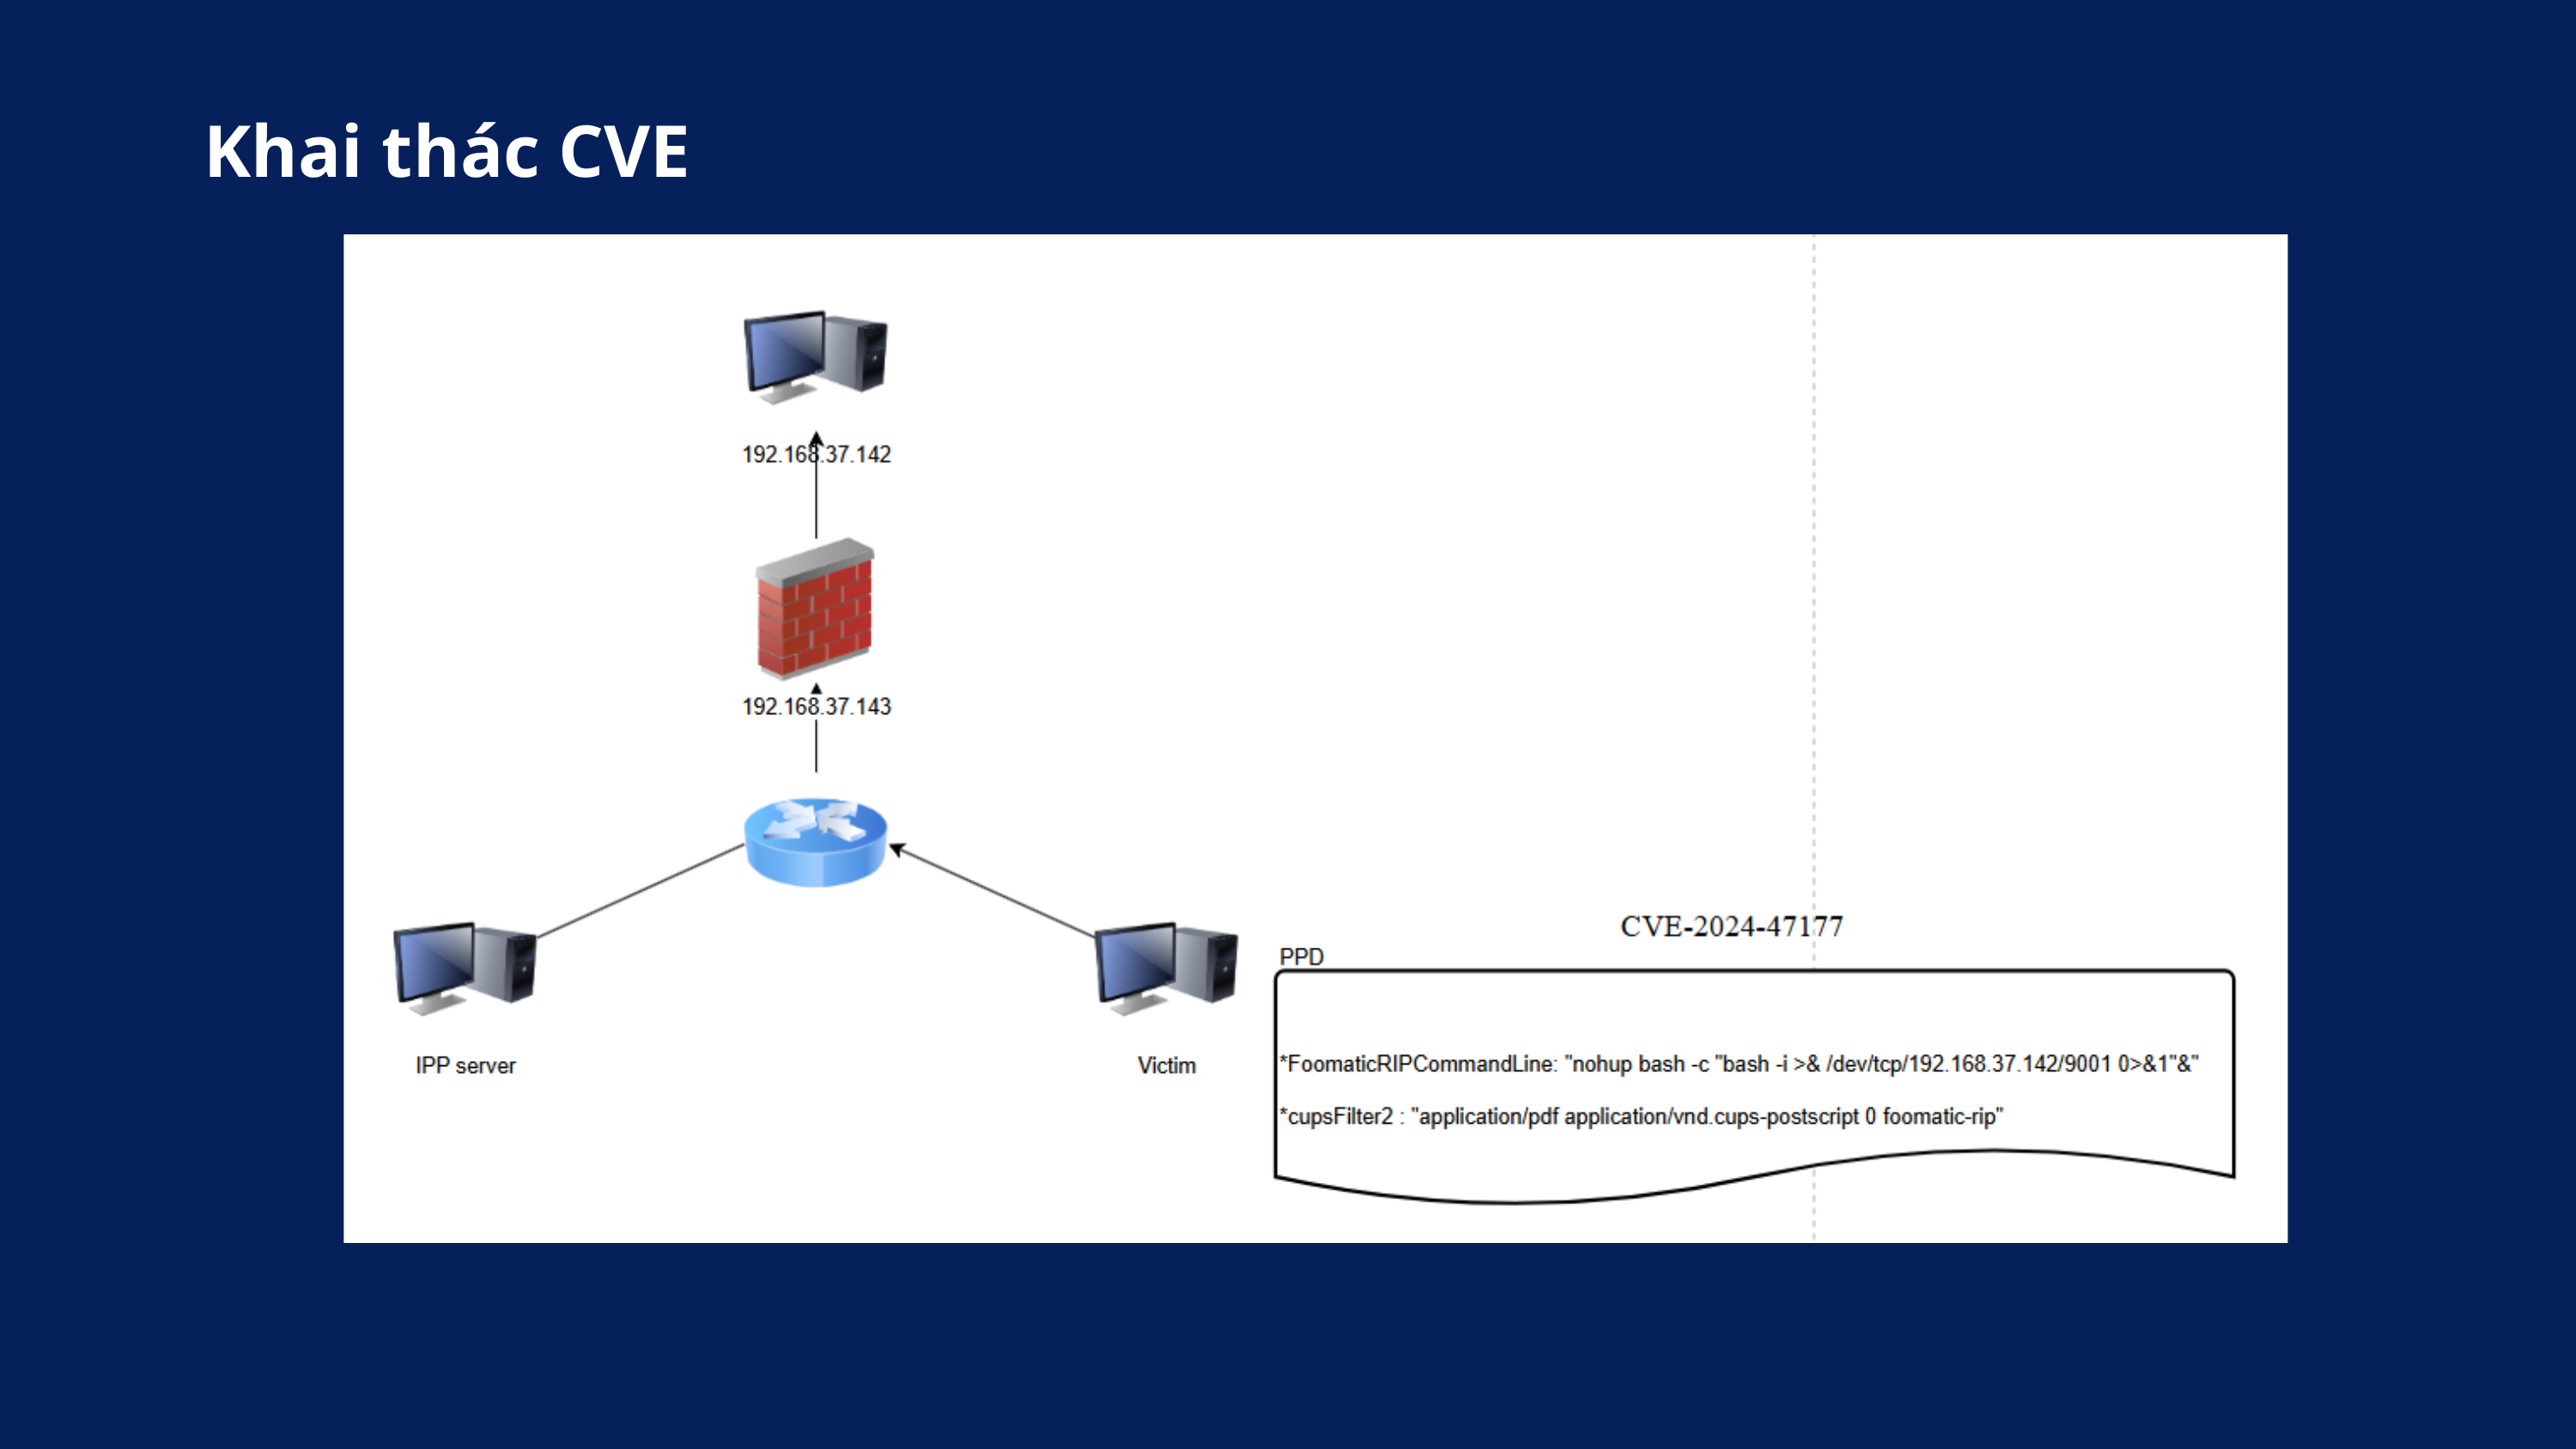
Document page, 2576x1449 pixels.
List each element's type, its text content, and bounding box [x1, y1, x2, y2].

text_box Khai thác CVE [144, 91, 750, 192]
text_box [343, 234, 2288, 1243]
